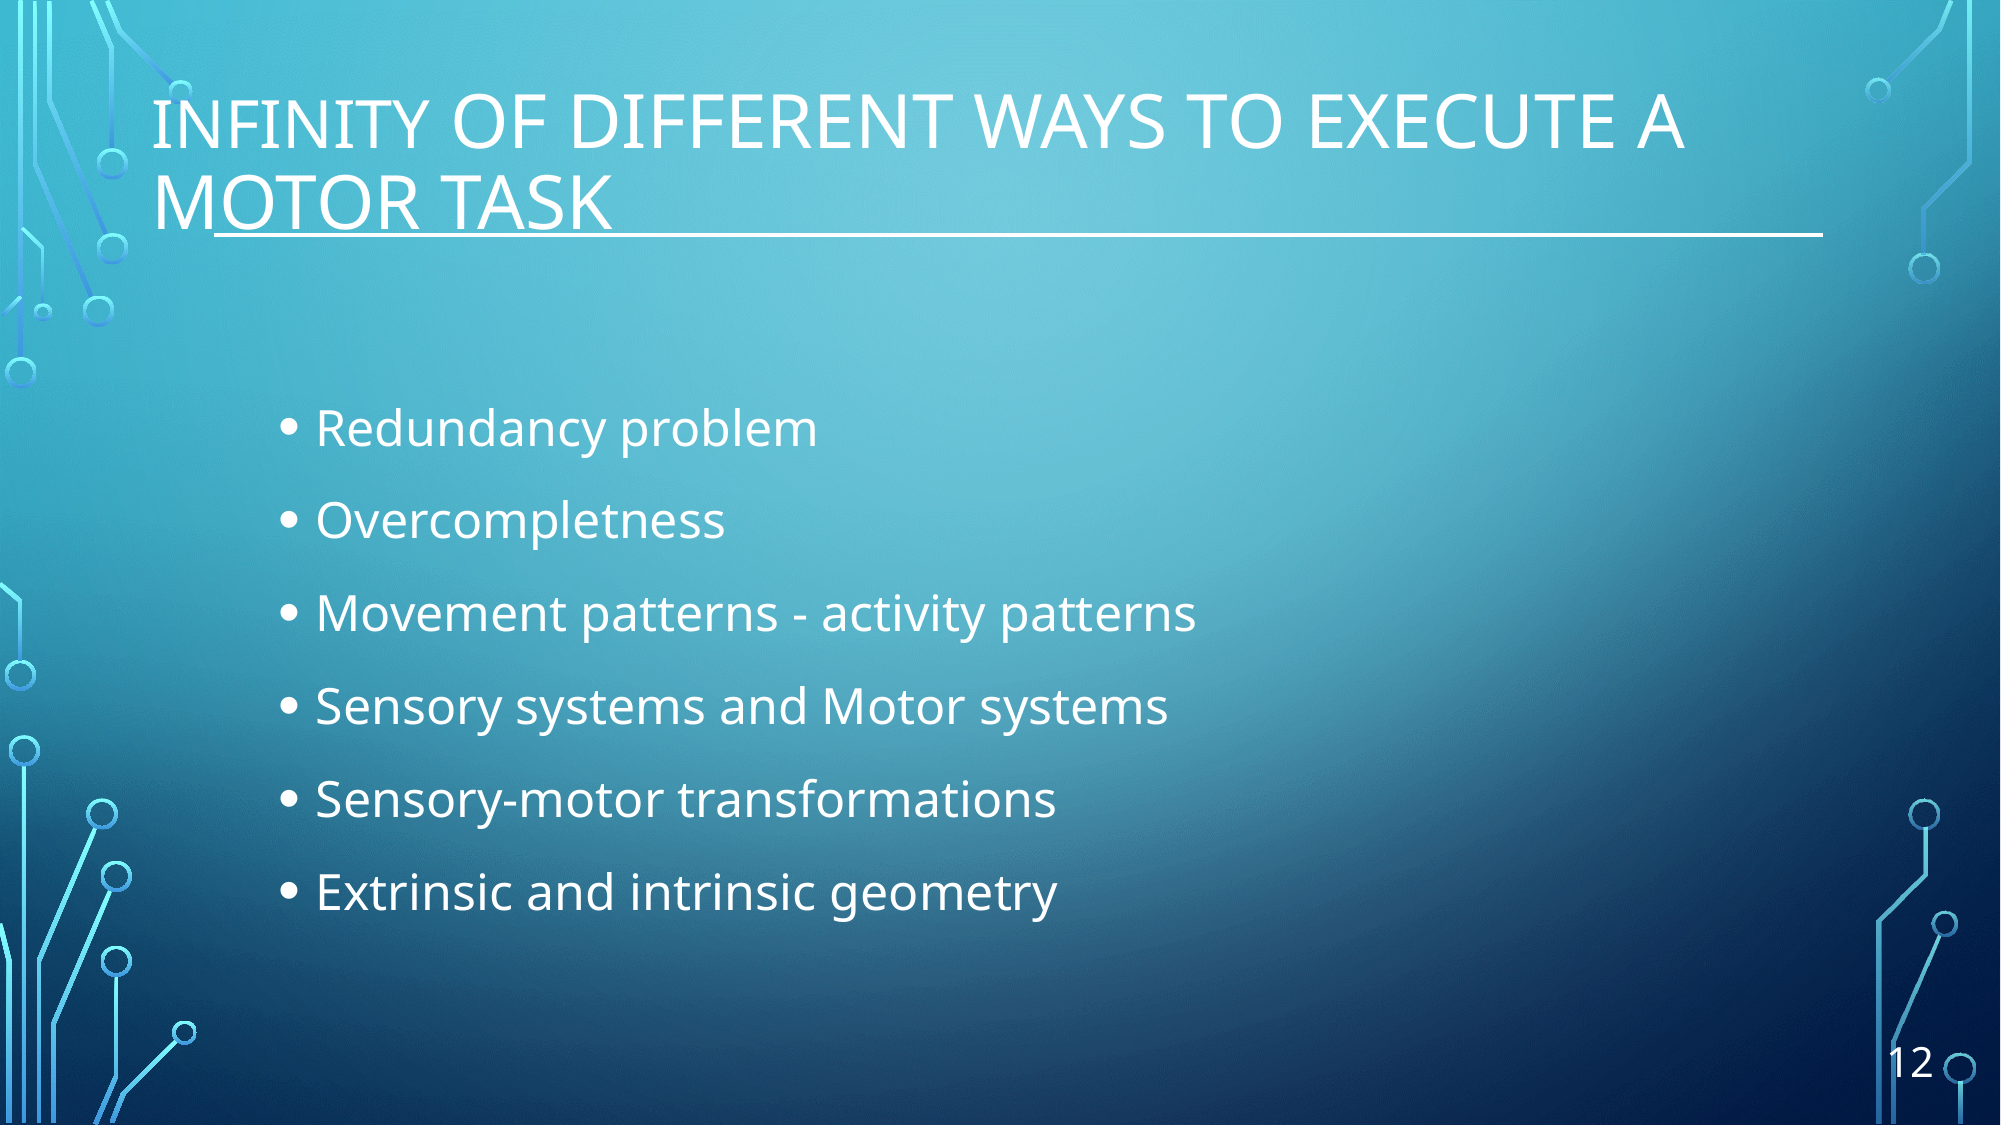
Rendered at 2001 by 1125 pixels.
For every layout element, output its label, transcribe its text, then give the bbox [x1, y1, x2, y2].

slide_number 12 [1822, 1034, 1950, 1095]
list Redundancy problem Overcompletness Movement patterns - activity patterns Sensory systems and Motor systems Sensory-motor transformations Extrinsic and intrinsic geometry [263, 376, 1889, 958]
title Infinity of different ways to execute a Motor task [136, 43, 1950, 287]
